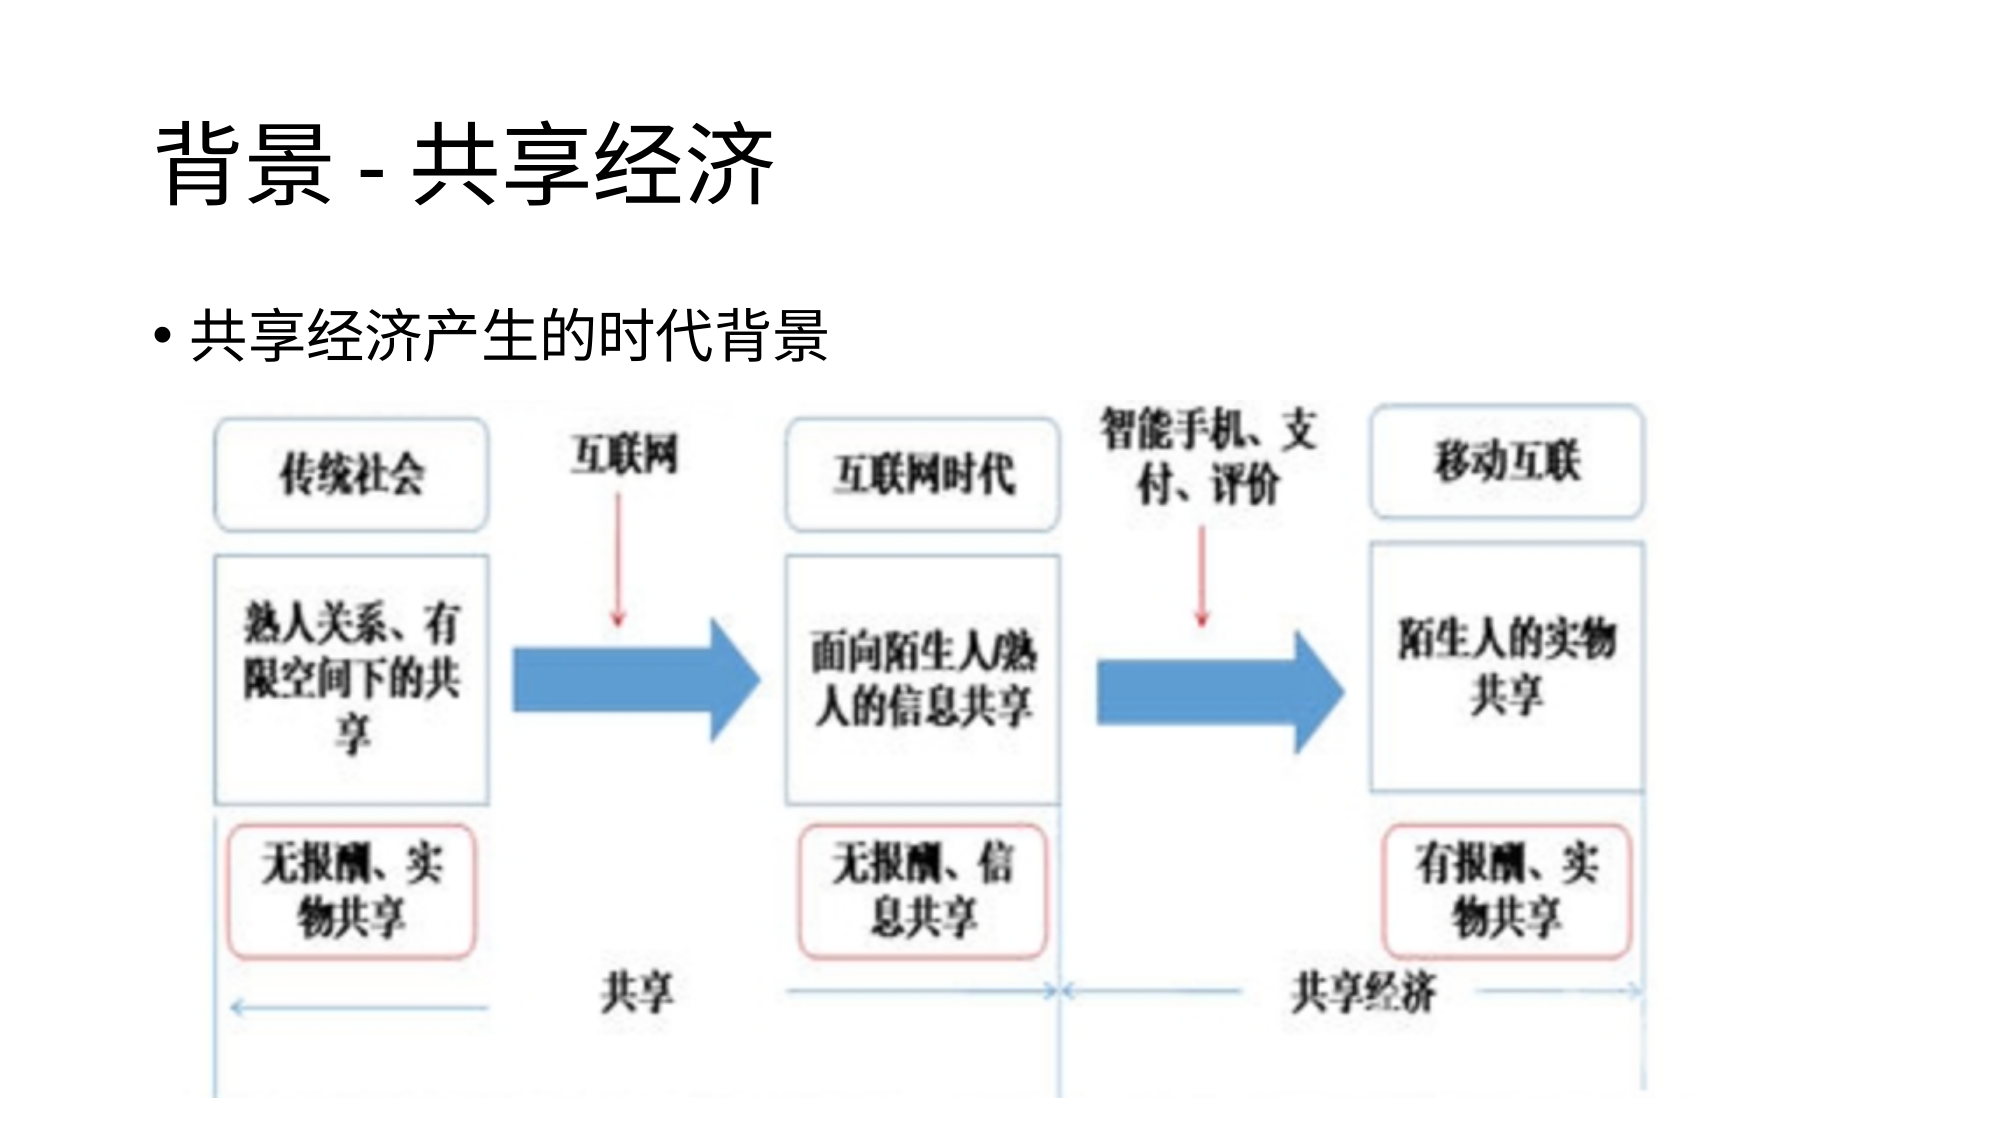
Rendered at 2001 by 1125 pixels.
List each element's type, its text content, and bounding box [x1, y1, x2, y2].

list 共享经济产生的时代背景 [137, 299, 1863, 1014]
picture [182, 400, 1693, 1098]
title 背景-共享经济 [137, 59, 1863, 278]
